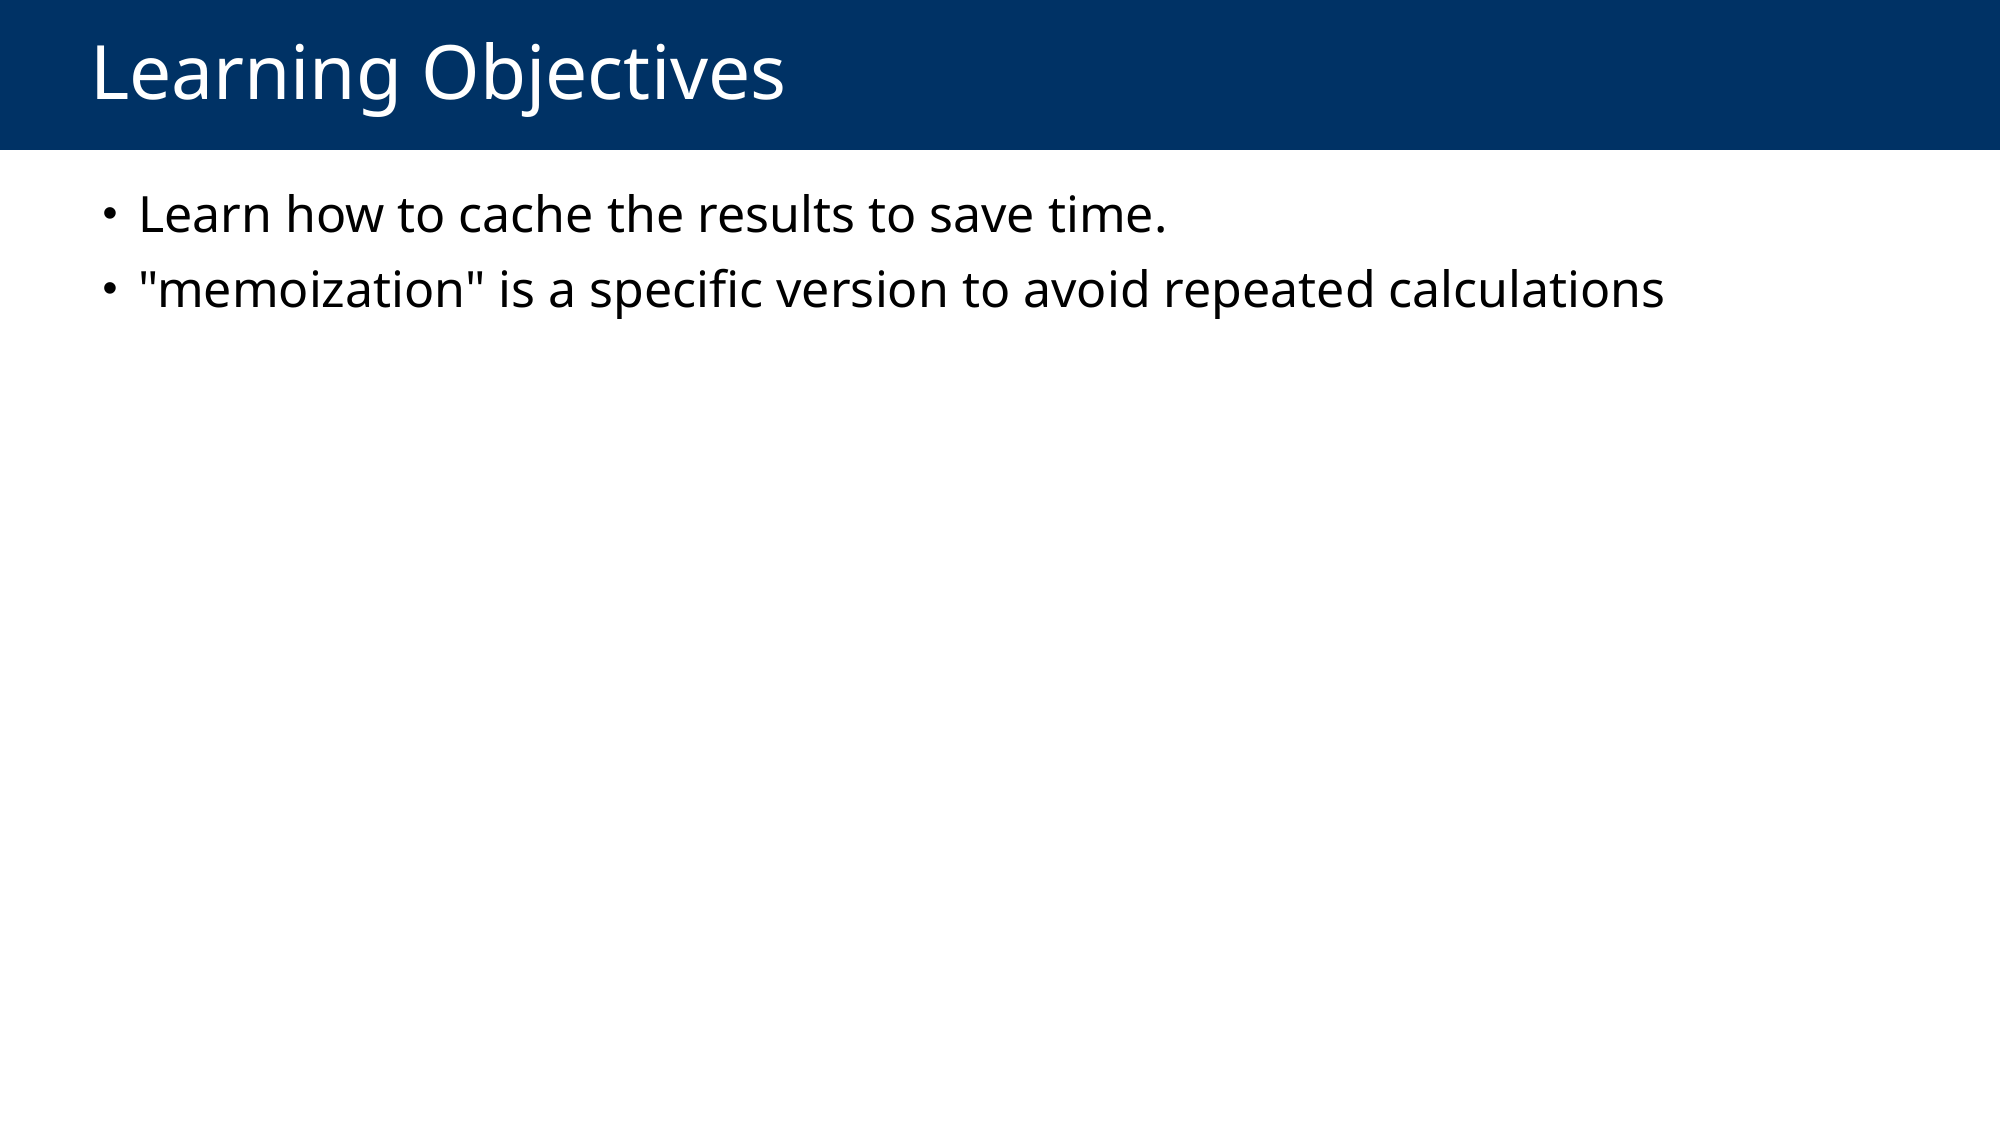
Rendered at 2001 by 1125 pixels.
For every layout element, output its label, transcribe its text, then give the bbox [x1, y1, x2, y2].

title Learning Objectives [0, 0, 2000, 152]
list Learn how to cache the results to save time. "memoization" is a specific version to avoid repeated calculations [87, 174, 1928, 1038]
